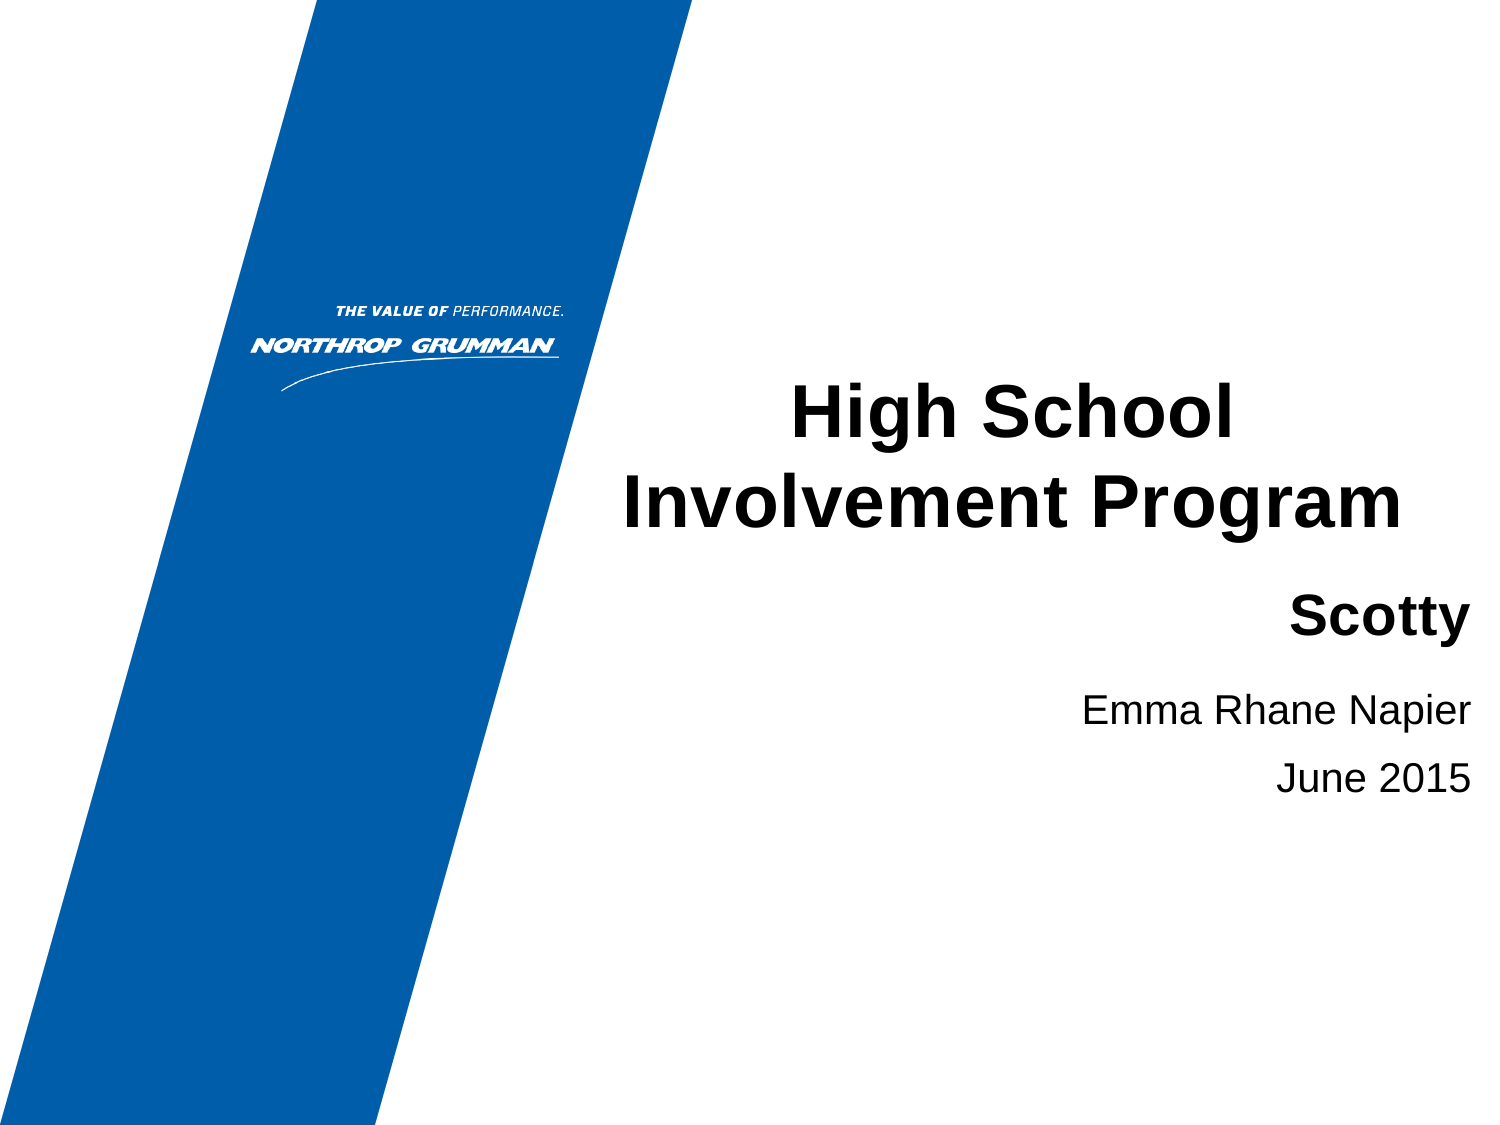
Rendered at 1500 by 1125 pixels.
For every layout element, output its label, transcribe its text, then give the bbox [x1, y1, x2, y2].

text_box Scotty [590, 570, 1487, 669]
title High School Involvement Program [565, 377, 1462, 543]
picture [0, 0, 1500, 1125]
list Emma Rhane Napier [842, 669, 1487, 755]
list June 2015 [671, 741, 1487, 818]
